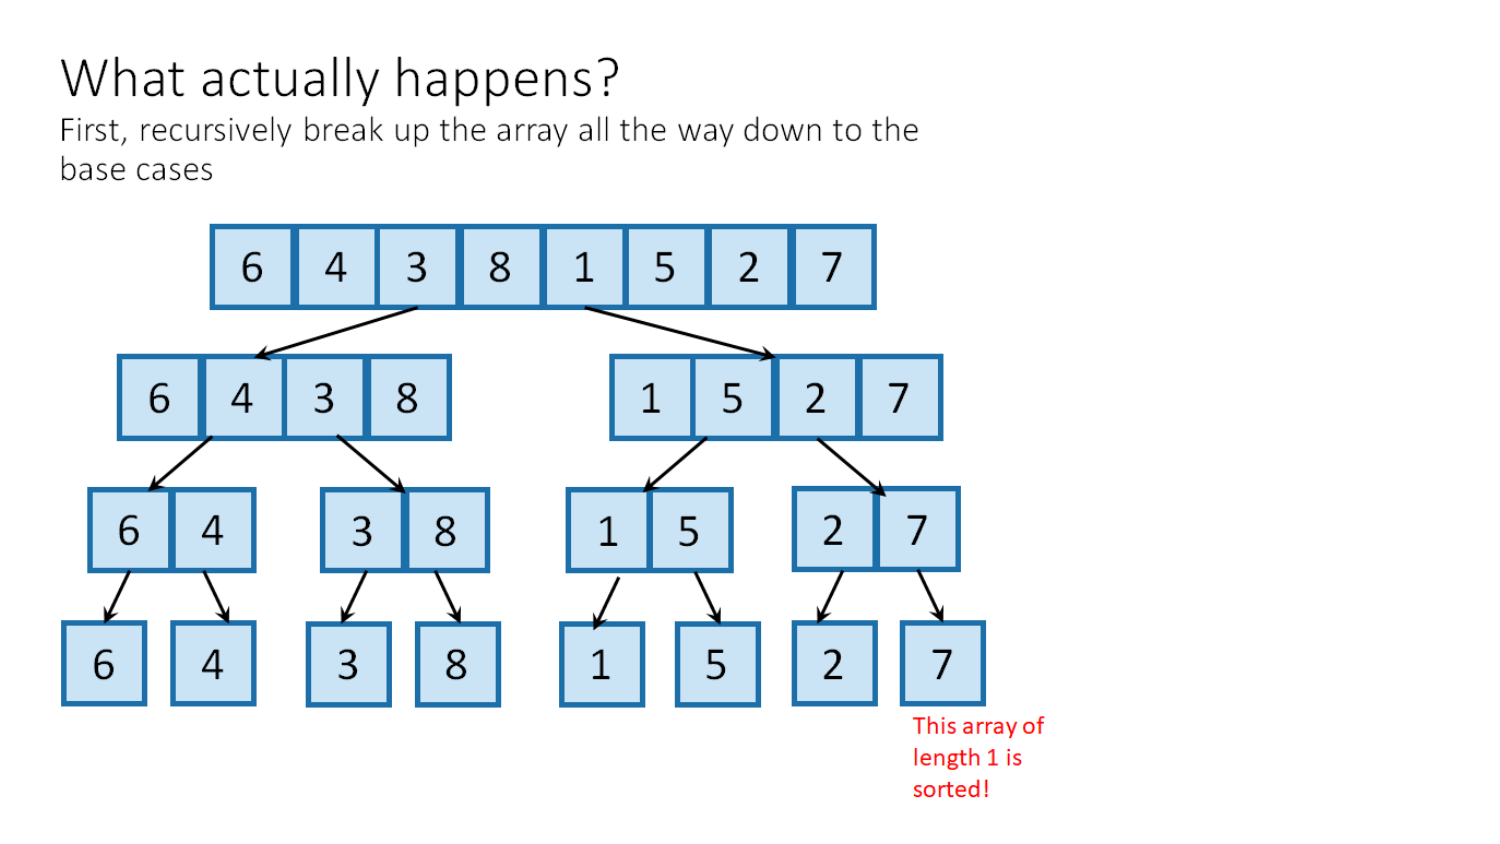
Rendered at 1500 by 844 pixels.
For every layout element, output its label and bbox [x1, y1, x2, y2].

picture [24, 24, 1080, 819]
